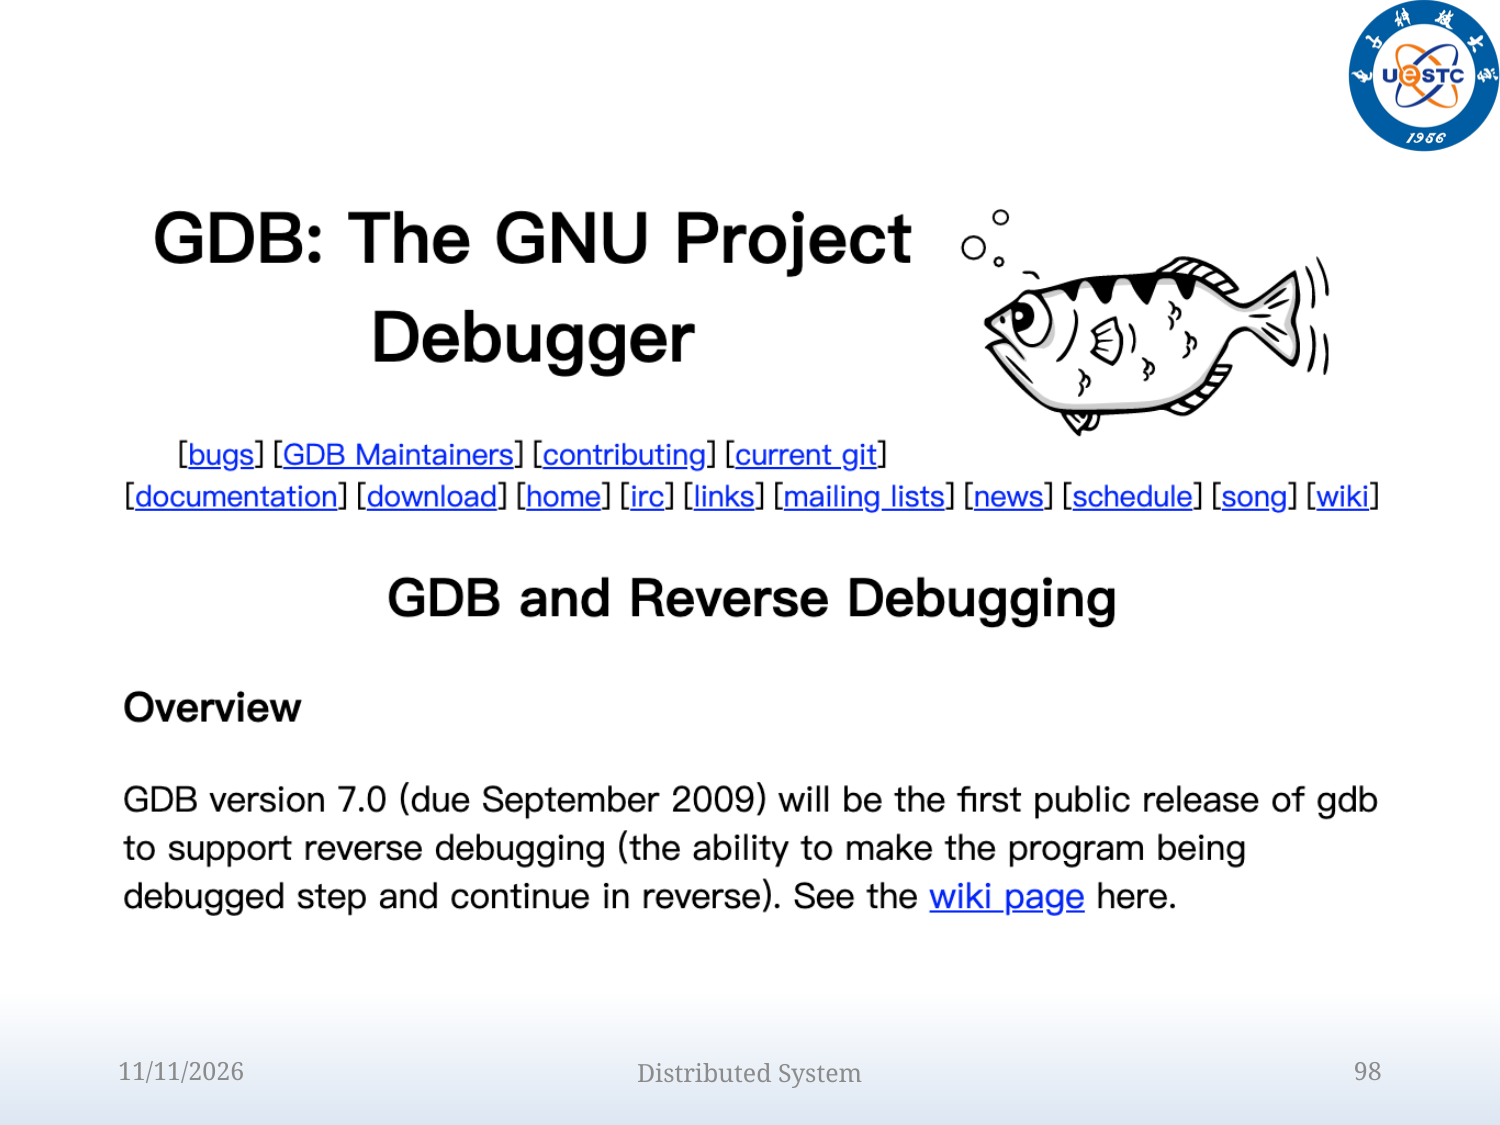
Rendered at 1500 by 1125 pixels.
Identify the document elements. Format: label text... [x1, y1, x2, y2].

picture [1348, 0, 1500, 152]
picture [110, 197, 1390, 928]
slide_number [103, 1042, 414, 1103]
slide_number 98 [1085, 1042, 1397, 1103]
footer Distributed System [414, 1042, 1085, 1103]
